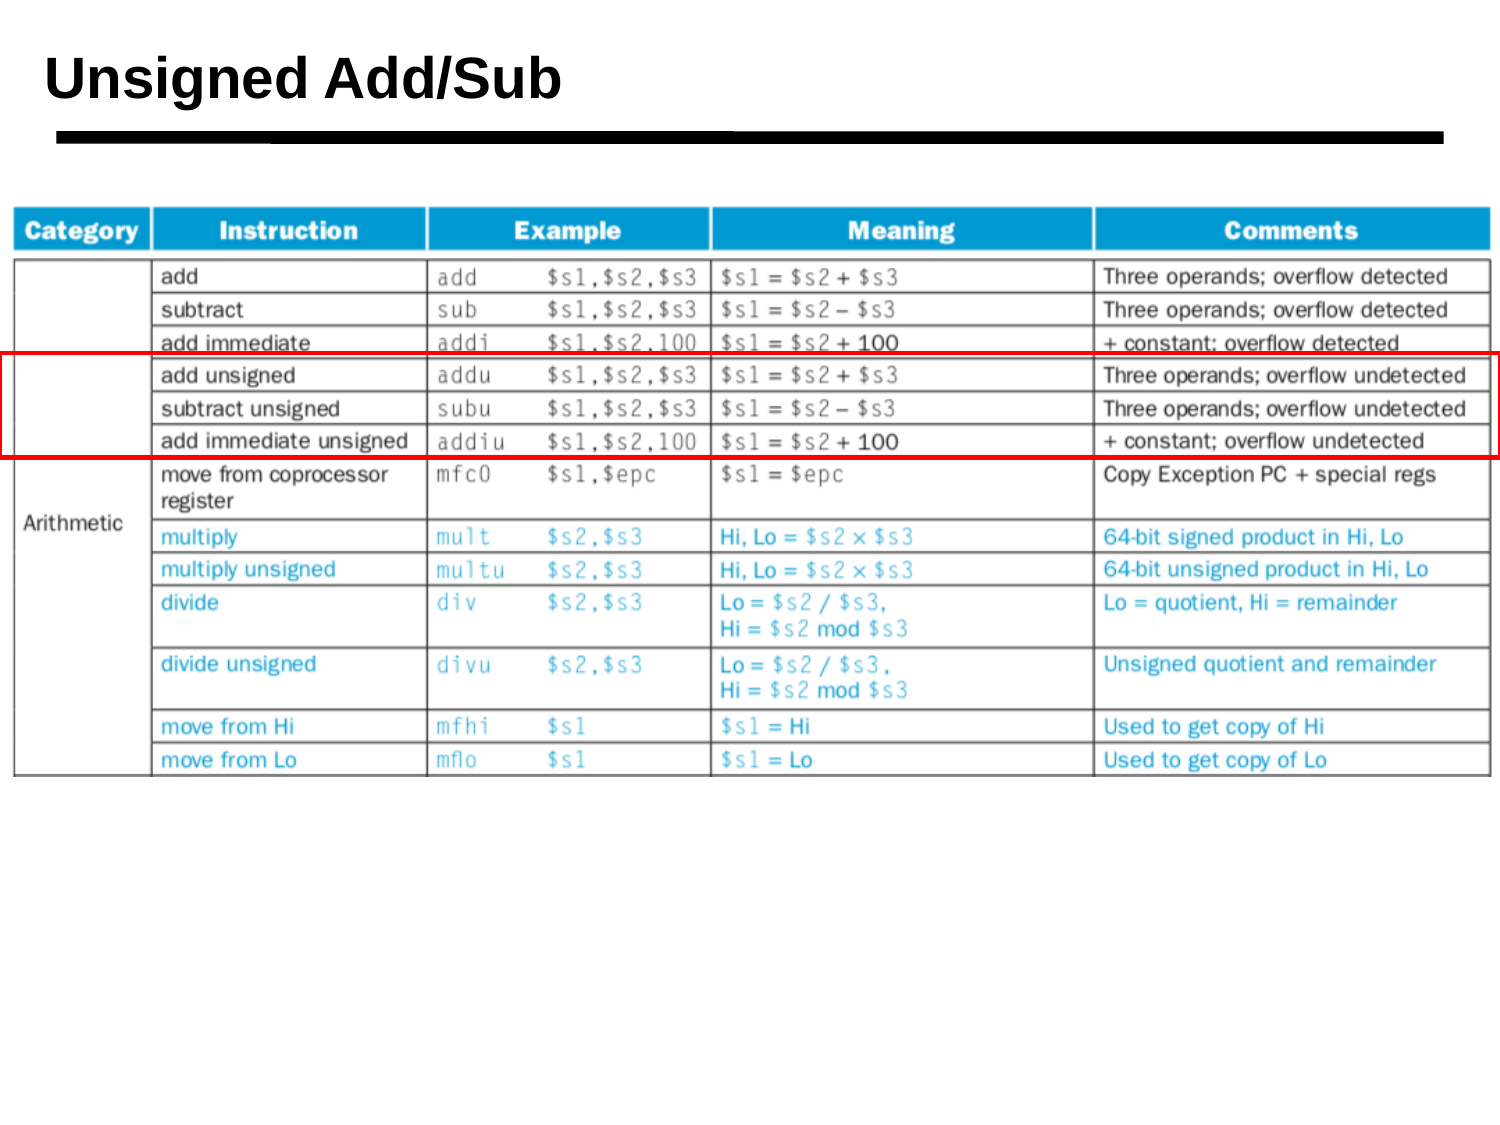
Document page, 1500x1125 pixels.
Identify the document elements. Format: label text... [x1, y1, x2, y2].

picture [0, 200, 1500, 777]
title Unsigned Add/Sub [36, 24, 1288, 126]
